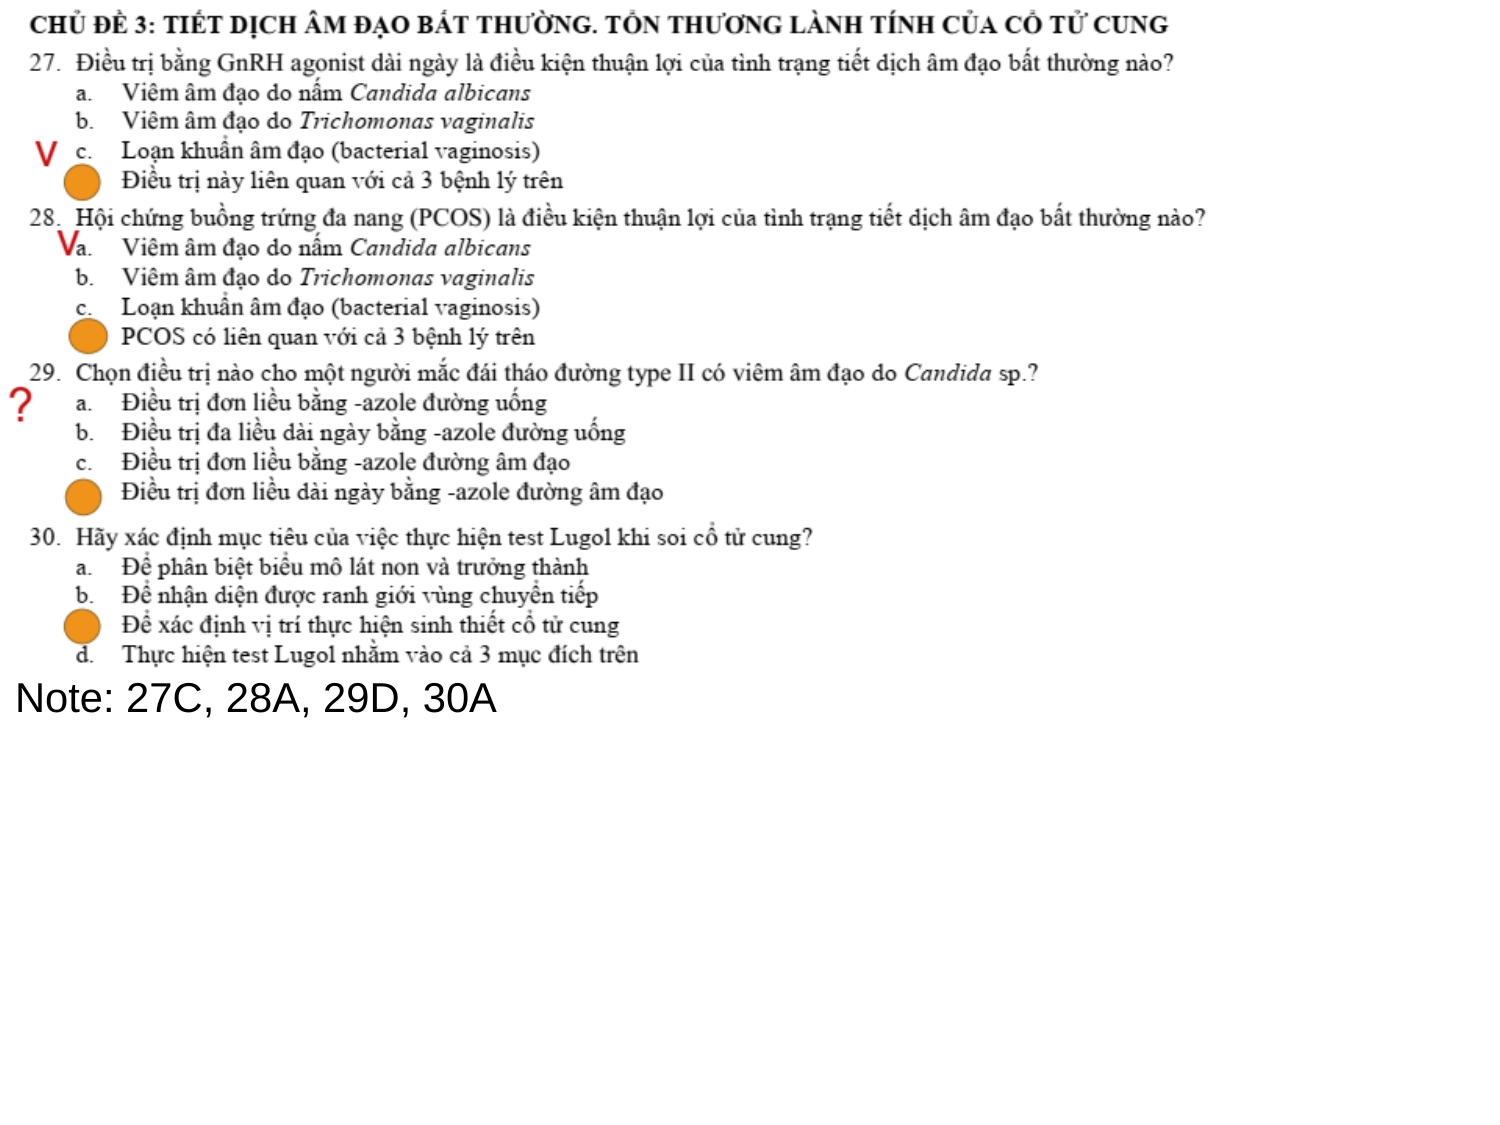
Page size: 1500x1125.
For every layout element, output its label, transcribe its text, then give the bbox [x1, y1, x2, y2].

subtitle Note: 27C, 28A, 29D, 30A [0, 668, 1500, 1125]
picture [0, 0, 1296, 669]
